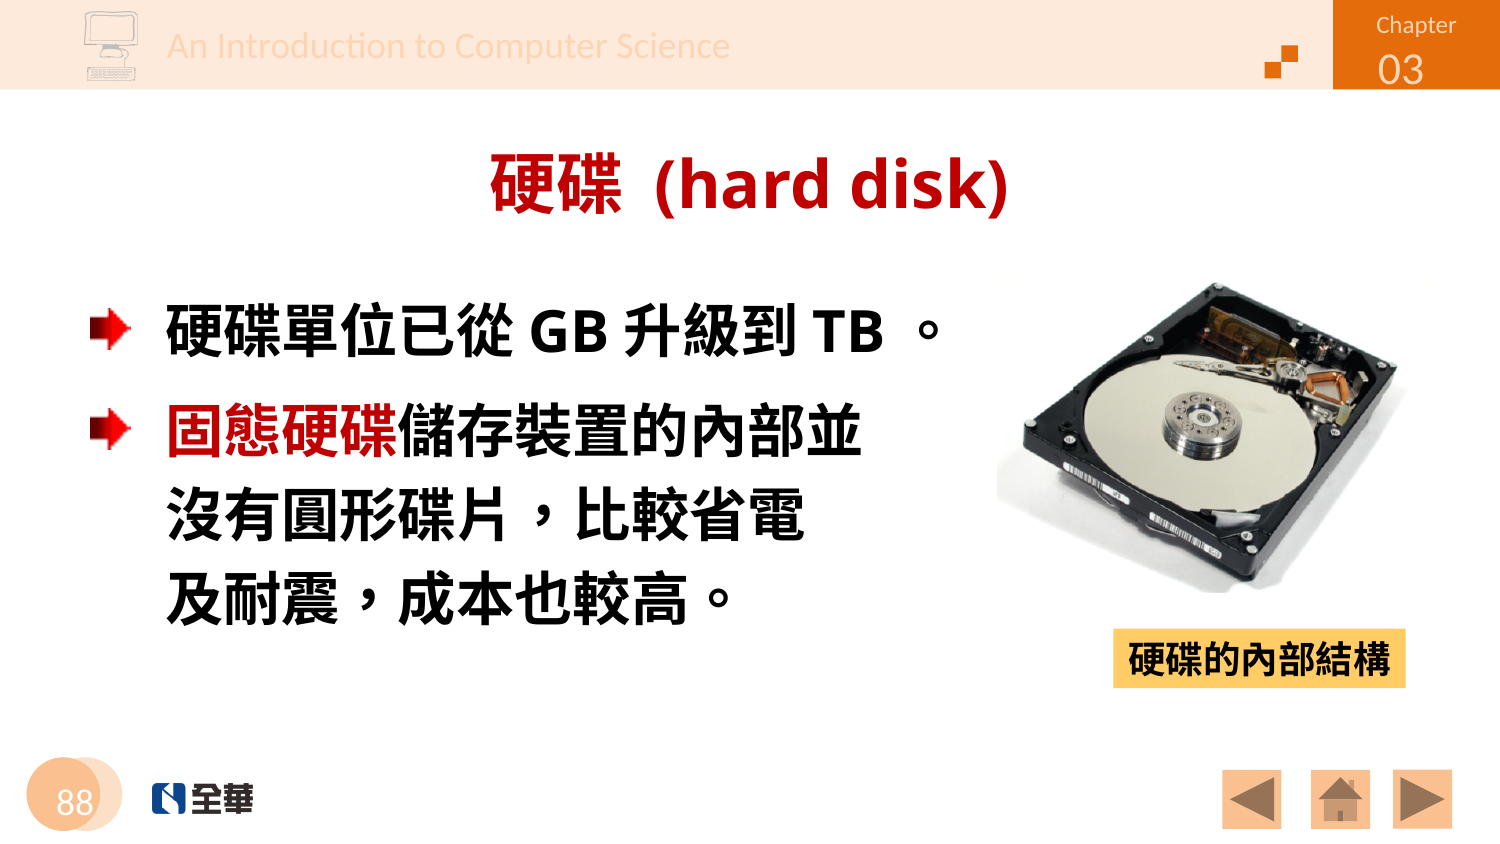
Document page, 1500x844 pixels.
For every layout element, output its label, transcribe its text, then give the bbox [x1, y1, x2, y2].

picture [90, 408, 131, 450]
picture [996, 272, 1431, 593]
text_box 硬碟的內部結構 [1113, 628, 1406, 689]
picture [90, 308, 131, 350]
picture [152, 783, 253, 814]
title 硬碟 (hard disk) [75, 119, 1425, 245]
picture [84, 11, 138, 81]
list 硬碟單位已從GB升級到TB。 固態硬碟儲存裝置的內部並 沒有圓形碟片，比較省電 及耐震，成本也較高。 [75, 272, 1425, 754]
